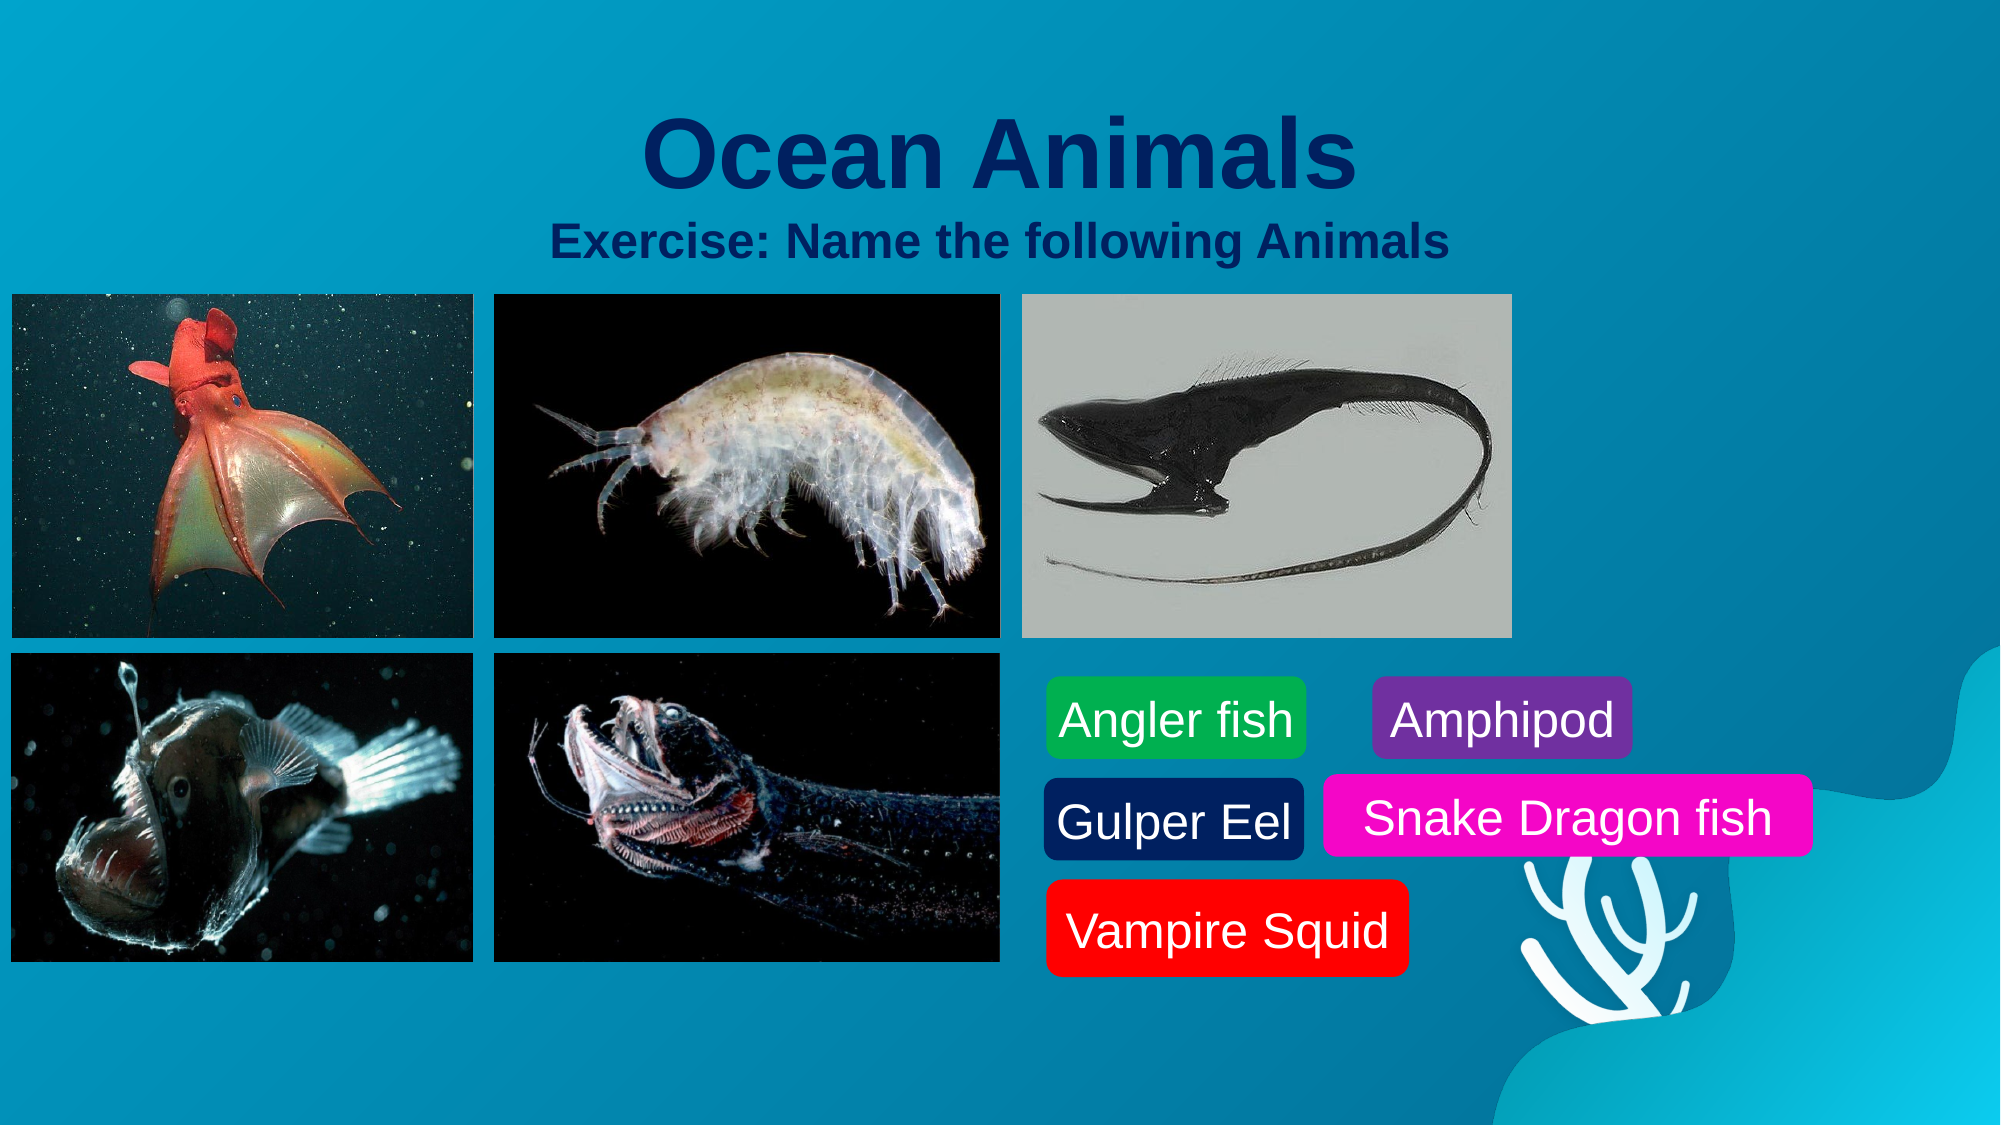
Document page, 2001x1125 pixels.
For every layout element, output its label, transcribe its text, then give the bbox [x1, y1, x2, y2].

text_box Ocean Animals Exercise: Name the following Animals [329, 81, 1671, 276]
picture [495, 295, 1000, 637]
picture [1023, 295, 1511, 637]
picture [495, 654, 999, 961]
text_box Angler fish [1046, 676, 1307, 759]
picture [13, 295, 473, 637]
text_box Snake Dragon fish [1323, 774, 1813, 857]
picture [12, 654, 472, 961]
text_box Vampire Squid [1046, 879, 1410, 978]
text_box Amphipod [1372, 676, 1633, 759]
picture [1494, 647, 2001, 1125]
text_box Gulper Eel [1043, 777, 1305, 861]
